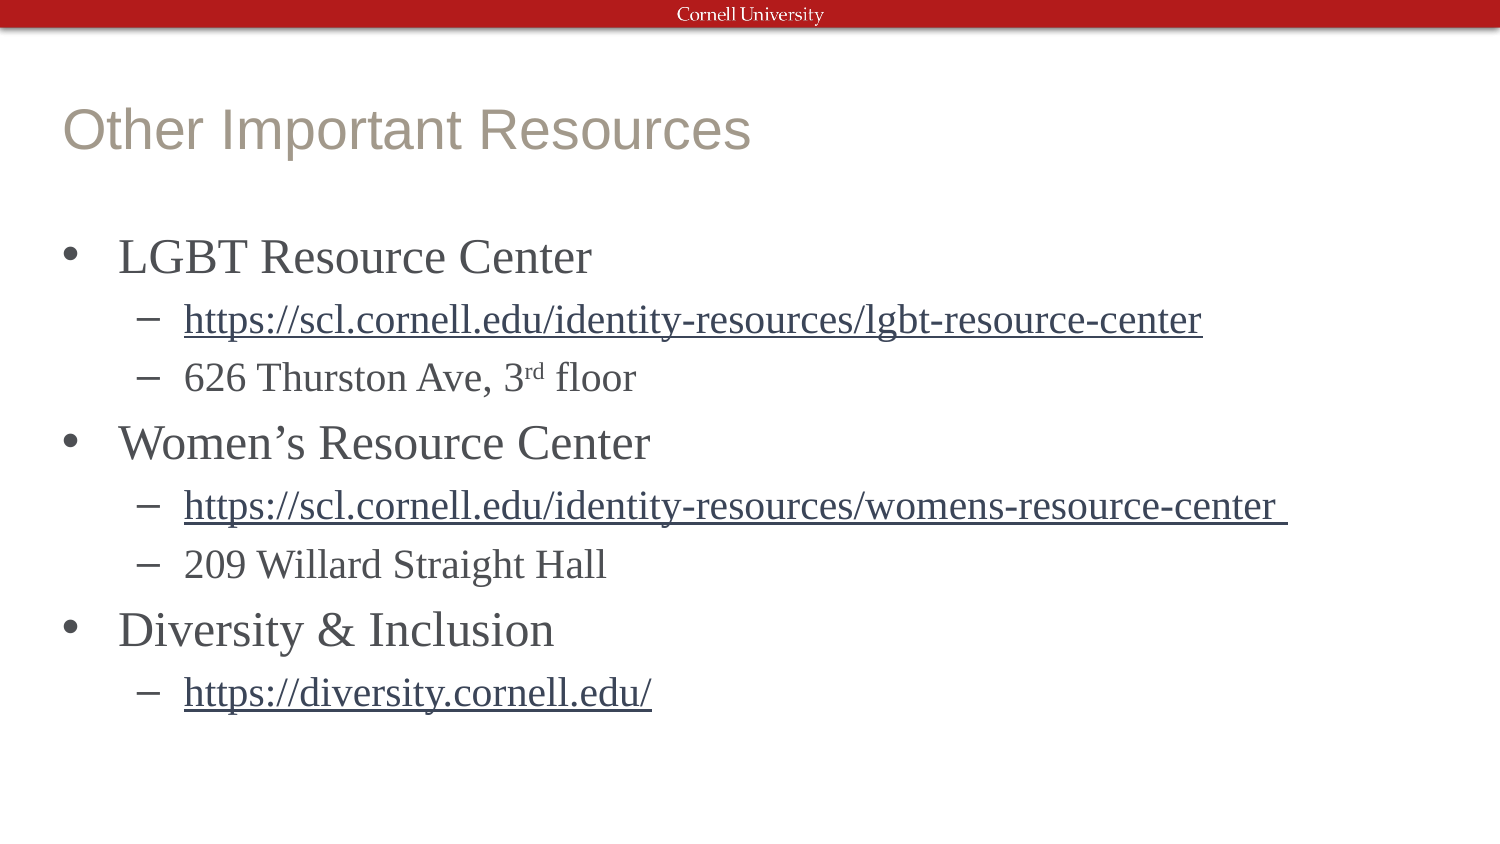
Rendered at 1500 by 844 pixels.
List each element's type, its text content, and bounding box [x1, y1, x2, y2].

title Other Important Resources [47, 84, 1471, 169]
list LGBT Resource Center https://scl.cornell.edu/identity-resources/lgbt-resource-center 626 Thurston Ave, 3rd floor Women’s Resource Center https://scl.cornell.edu/identity-resources/womens-resource-center 209 Willard Straight Hall Diversity & Inclusion https://diversity.cornell.edu/ [46, 215, 1471, 797]
picture [635, 0, 858, 45]
